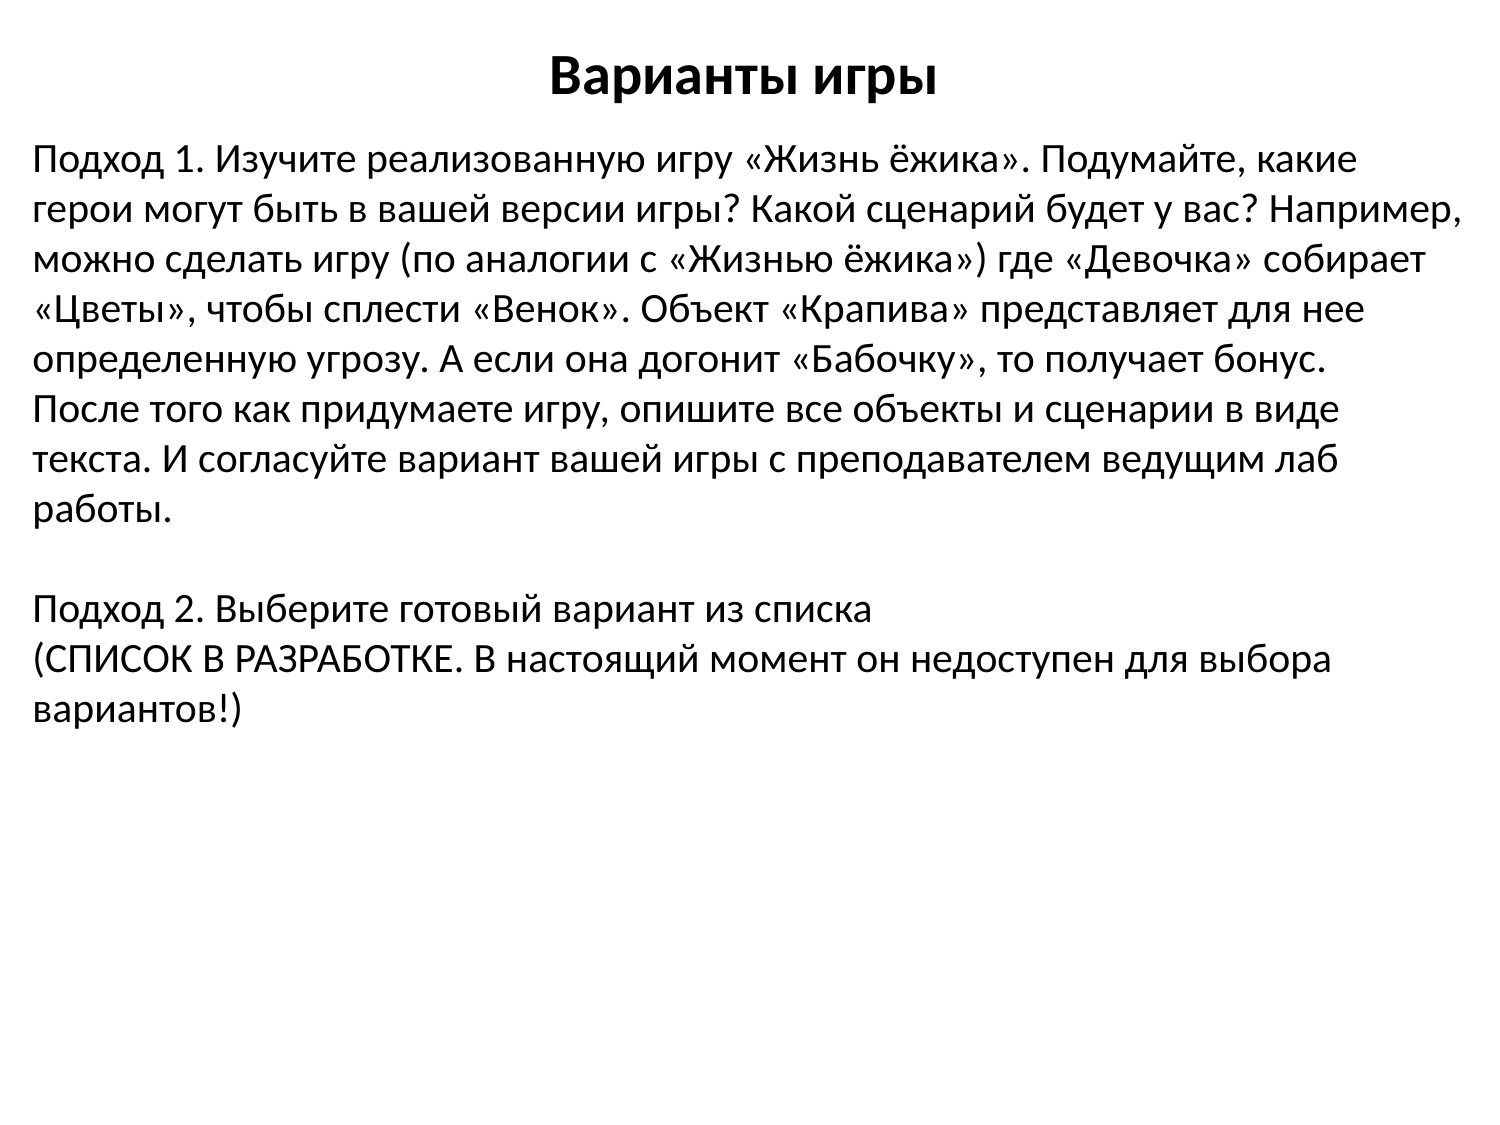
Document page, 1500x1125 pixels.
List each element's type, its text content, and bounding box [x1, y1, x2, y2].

title Варианты игры [29, 19, 1459, 123]
text_box Подход 1. Изучите реализованную игру «Жизнь ёжика». Подумайте, какие герои могут быть в вашей версии игры? Какой сценарий будет у вас? Например, можно сделать игру (по аналогии с «Жизнью ёжика») где «Девочка» собирает «Цветы», чтобы сплести «Венок». Объект «Крапива» представляет для нее определенную угрозу. А если она догонит «Бабочку», то получает бонус. После того как придумаете игру, опишите все объекты и сценарии в виде текста. И согласуйте вариант вашей игры с преподавателем ведущим лаб работы. Подход 2. Выберите готовый вариант из списка (СПИСОК В РАЗРАБОТКЕ. В настоящий момент он недоступен для выбора вариантов!) [17, 123, 1483, 789]
